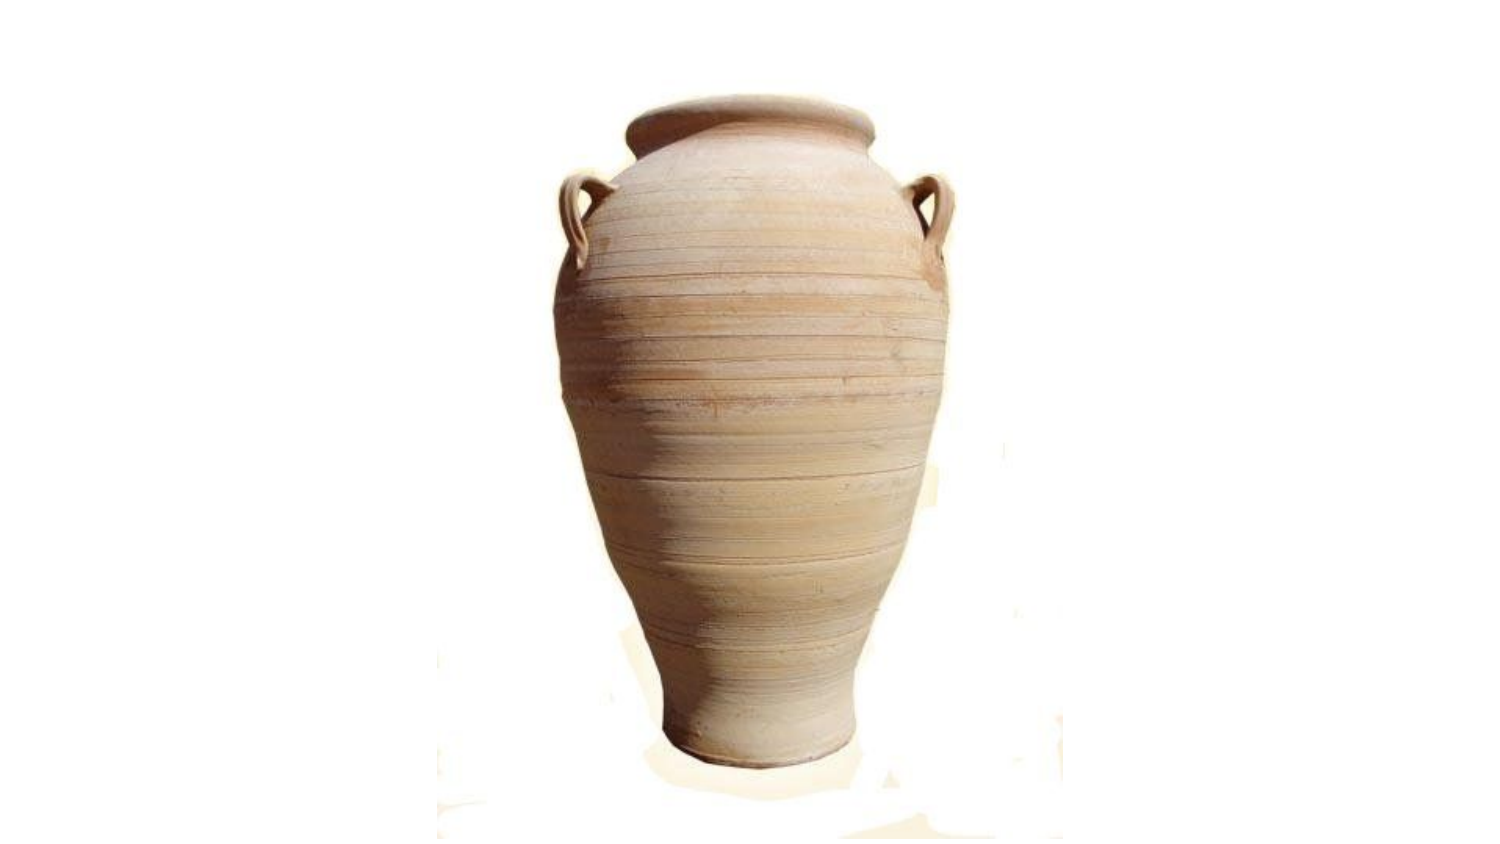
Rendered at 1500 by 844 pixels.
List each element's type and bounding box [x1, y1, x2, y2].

picture [437, 5, 1063, 839]
